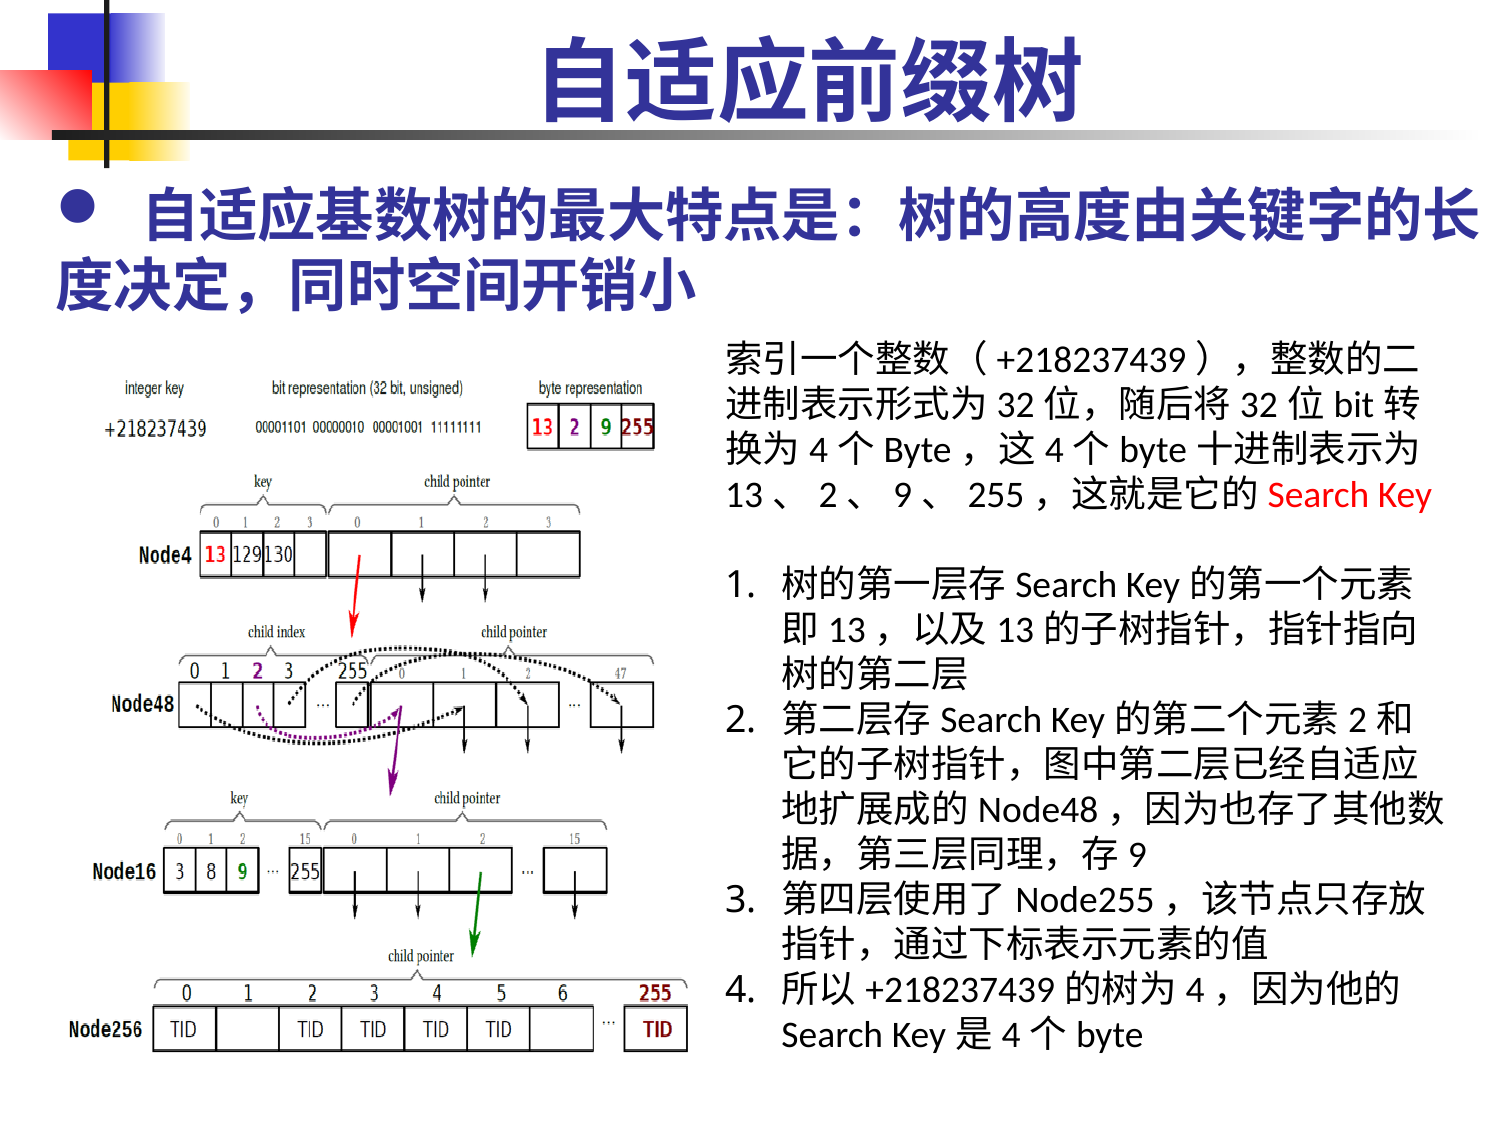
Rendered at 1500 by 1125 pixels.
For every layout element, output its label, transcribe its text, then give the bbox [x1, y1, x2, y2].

title 自适应前缀树 [147, 6, 1471, 142]
text_box 索引一个整数（+218237439），整数的二进制表示形式为32位，随后将32位bit转换为4个Byte，这4个byte十进制表示为13、2、9、255，这就是它的Search Key 树的第一层存Search Key的第一个元素即13，以及13的子树指针，指针指向树的第二层 第二层存Search Key的第二个元素2和它的子树指针，图中第二层已经自适应地扩展成的Node48，因为也存了其他数据，第三层同理，存9 第四层使用了Node255，该节点只存放指针，通过下标表示元素的值 所以+218237439的树为4，因为他的Search Key是4个byte [710, 327, 1461, 1063]
text_box 自适应基数树的最大特点是：树的高度由关键字的长度决定，同时空间开销小 [41, 171, 1500, 326]
picture [17, 375, 751, 1071]
